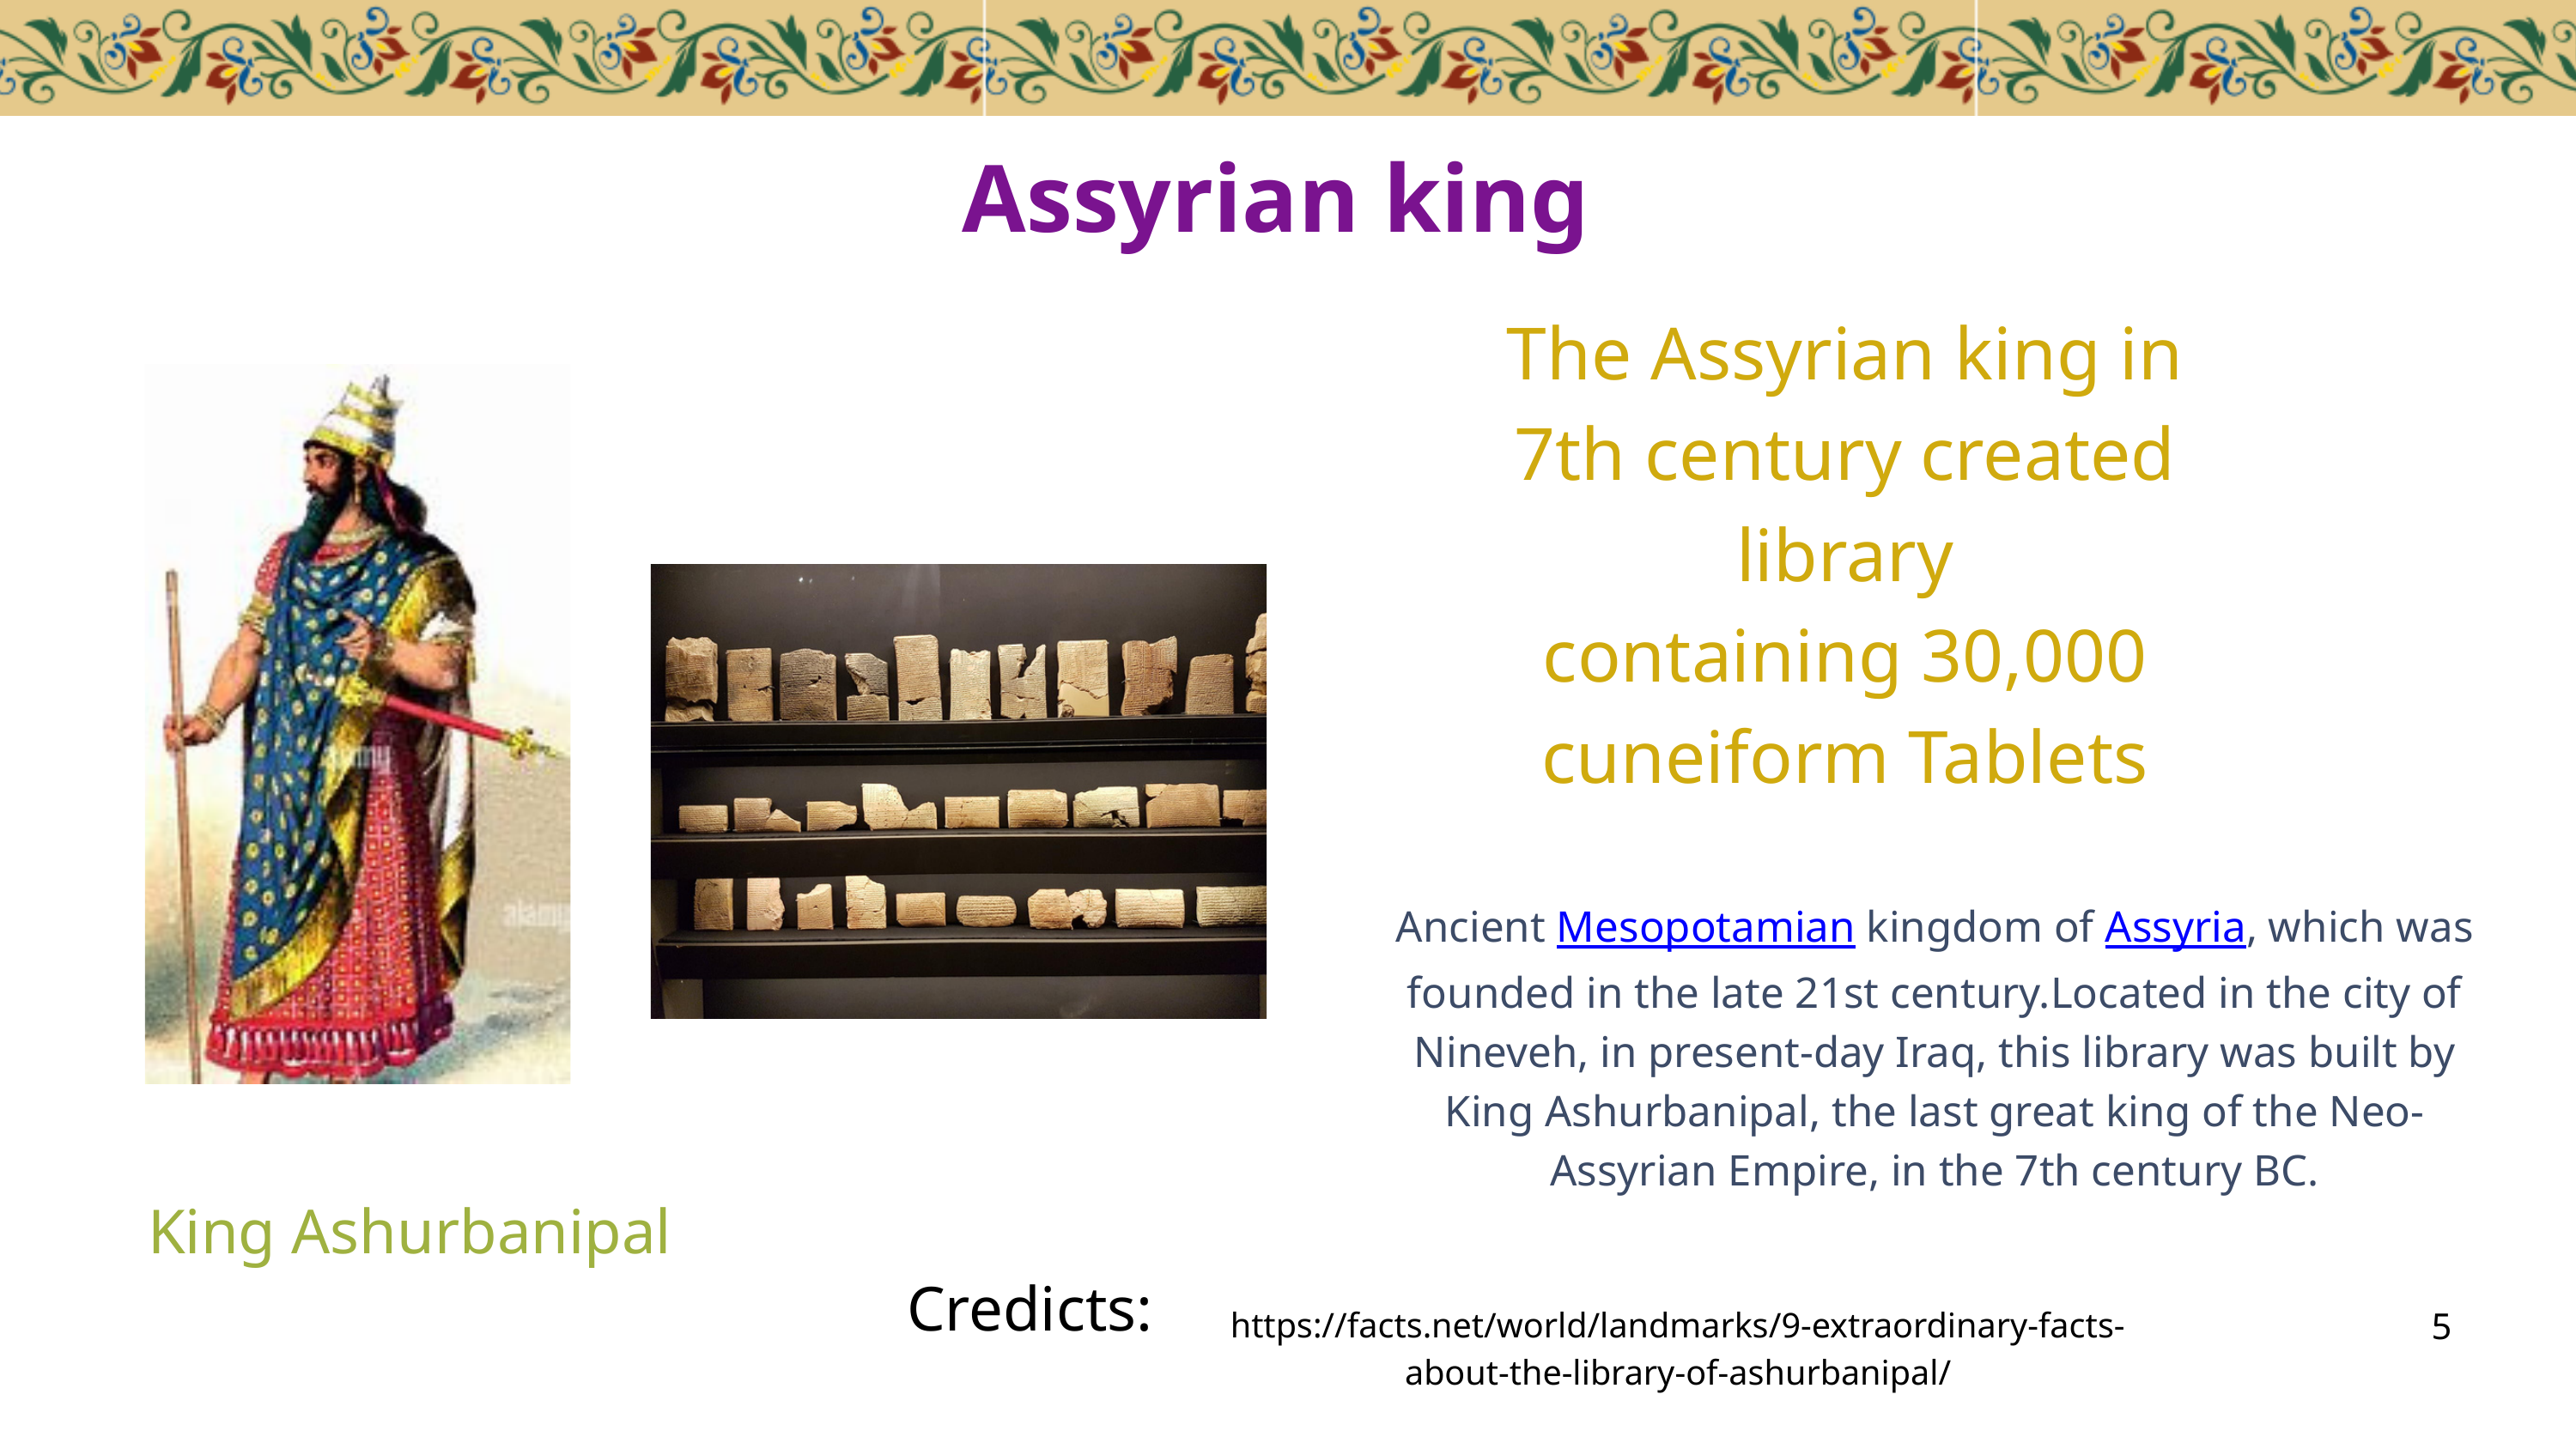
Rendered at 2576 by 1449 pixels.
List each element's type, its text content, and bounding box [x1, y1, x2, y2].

text_box Ancient Mesopotamian kingdom of Assyria, which was founded in the late 21st century.Located in the city of Nineveh, in present-day Iraq, this library was built by King Ashurbanipal, the last great king of the Neo-Assyrian Empire, in the 7th century BC. [1368, 898, 2502, 1195]
text_box [0, 0, 985, 116]
text_box 5 [2431, 1296, 2452, 1348]
text_box https://facts.net/world/landmarks/9-extraordinary-facts-about-the-library-of-ashurbanipal/ [1205, 1296, 2152, 1392]
text_box [985, 0, 1977, 116]
text_box King Ashurbanipal [144, 1180, 675, 1266]
text_box Credicts: [898, 1258, 1162, 1343]
text_box [1977, 0, 2576, 116]
text_box The Assyrian king in 7th century created library containing 30,000 cuneiform Tablets [1444, 293, 2245, 798]
text_box [650, 564, 1267, 1019]
text_box [144, 364, 571, 1084]
text_box Assyrian king [731, 120, 1845, 251]
